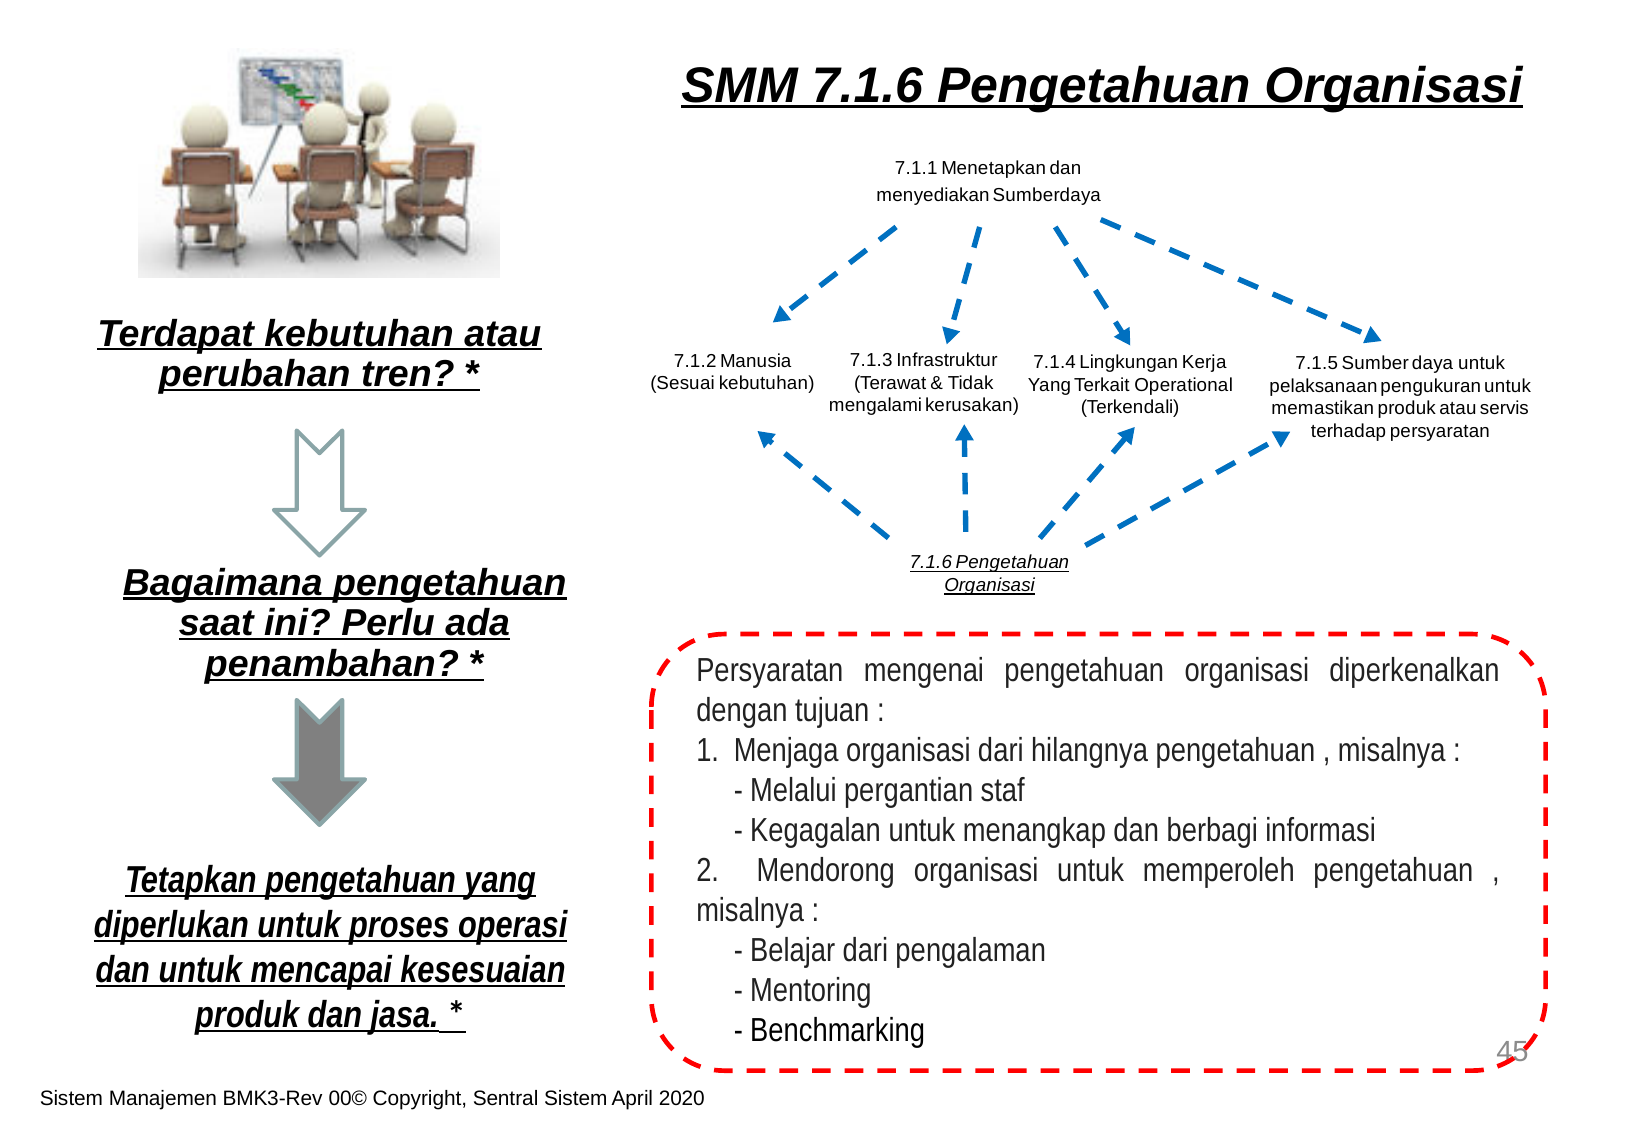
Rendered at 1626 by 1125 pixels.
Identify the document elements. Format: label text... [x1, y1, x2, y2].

text_box Bagaimana pengetahuan saat ini? Perlu ada penambahan? * [87, 547, 602, 700]
text_box [271, 697, 367, 828]
text_box Tetapkan pengetahuan yang diperlukan untuk proses operasi dan untuk mencapai kesesuaian produk dan jasa. * [68, 848, 593, 1043]
text_box [649, 631, 1548, 1073]
text_box Sistem Manajemen BMK3-Rev 00© Copyright, Sentral Sistem April 2020 [24, 1077, 813, 1125]
text_box SMM 7.1.6 Pengetahuan Organisasi [667, 10, 1538, 148]
picture [138, 48, 501, 279]
text_box Terdapat kebutuhan atau perubahan tren? * [62, 278, 577, 431]
picture [624, 149, 1557, 602]
text_box [271, 428, 367, 547]
slide_number 45 [1164, 1024, 1544, 1103]
